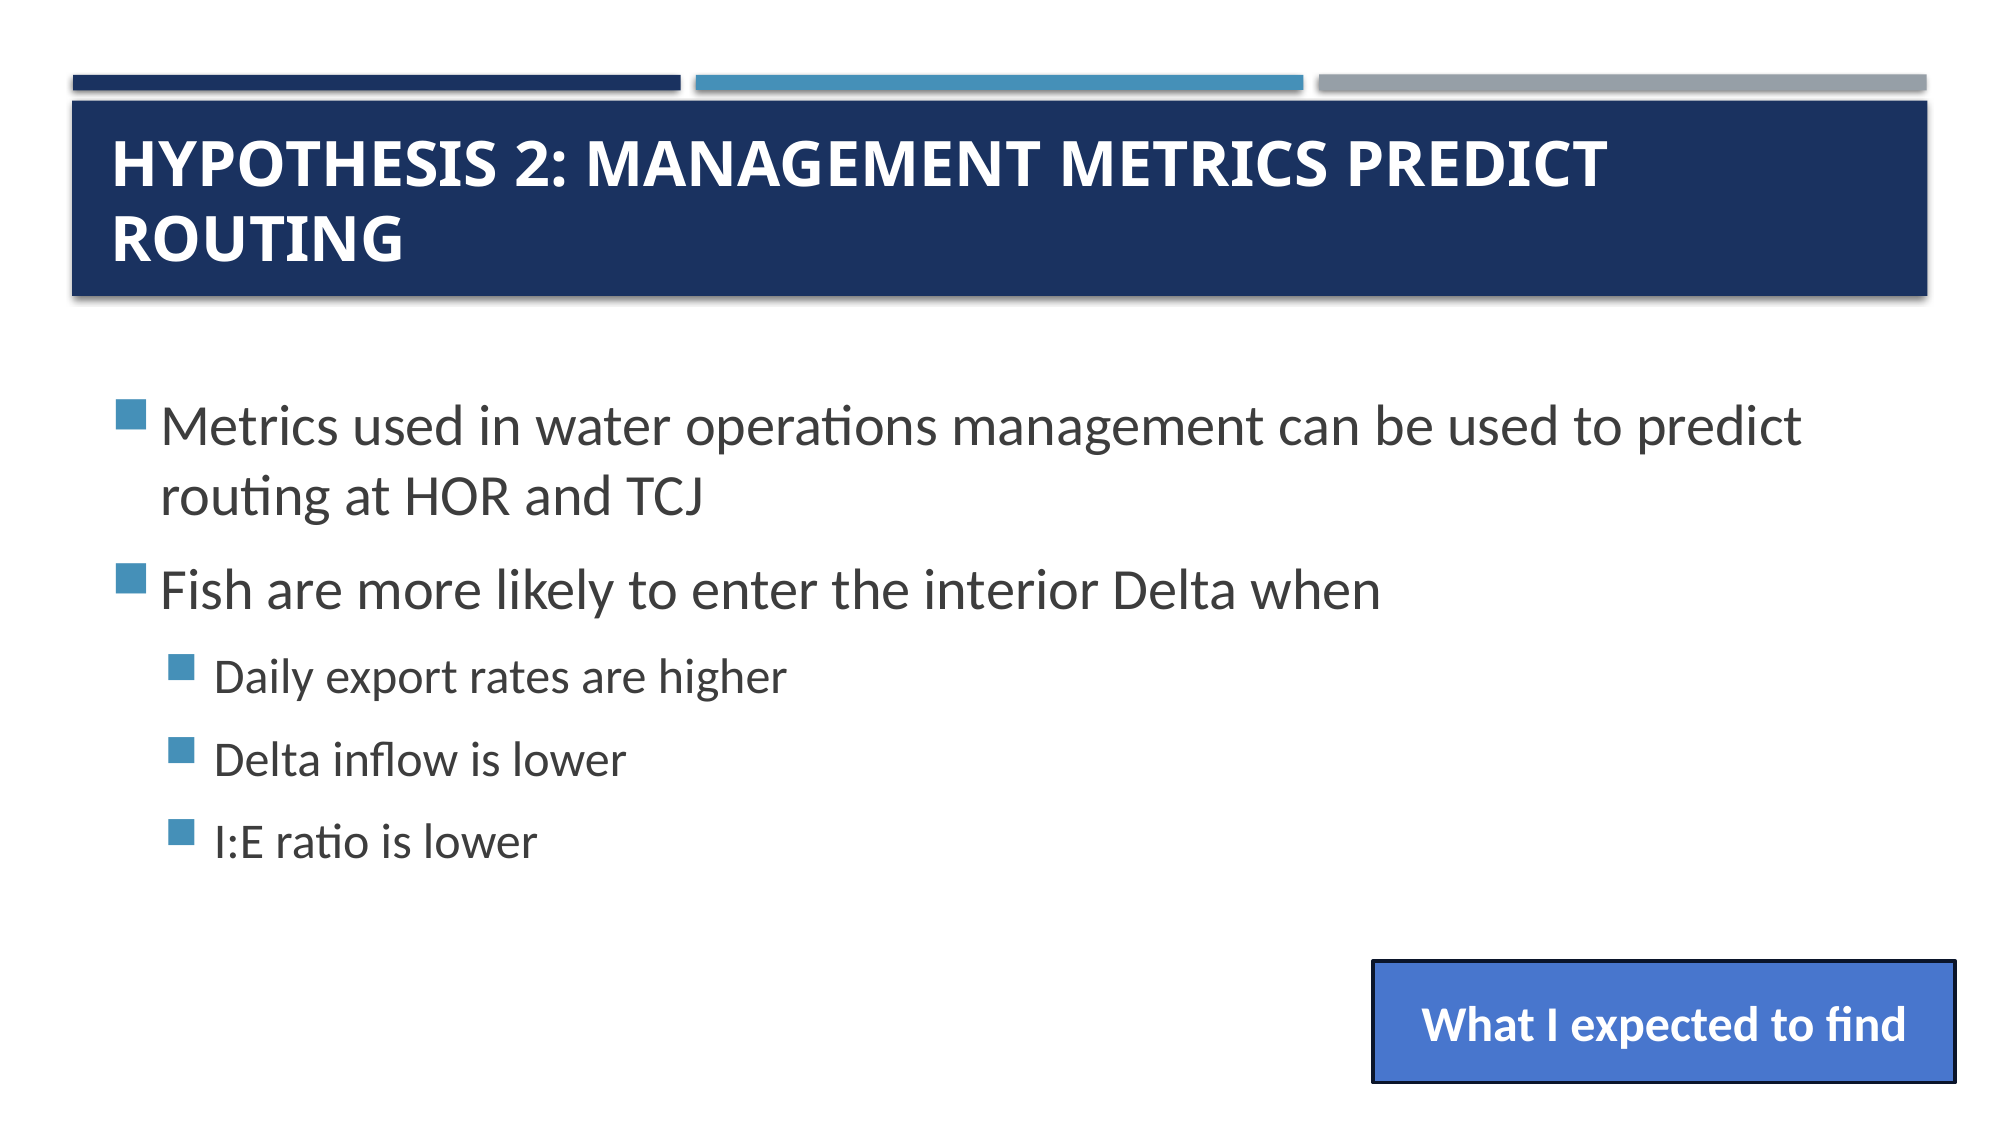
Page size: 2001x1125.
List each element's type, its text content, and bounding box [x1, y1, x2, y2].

text_box What I expected to find [1371, 959, 1957, 1084]
title Hypothesis 2: Management metrics predict routing [95, 115, 1905, 282]
list Metrics used in water operations management can be used to predict routing at HOR and TCJ Fish are more likely to enter the interior Delta when Daily export rates are higher Delta inflow is lower I:E ratio is lower [95, 358, 1905, 963]
